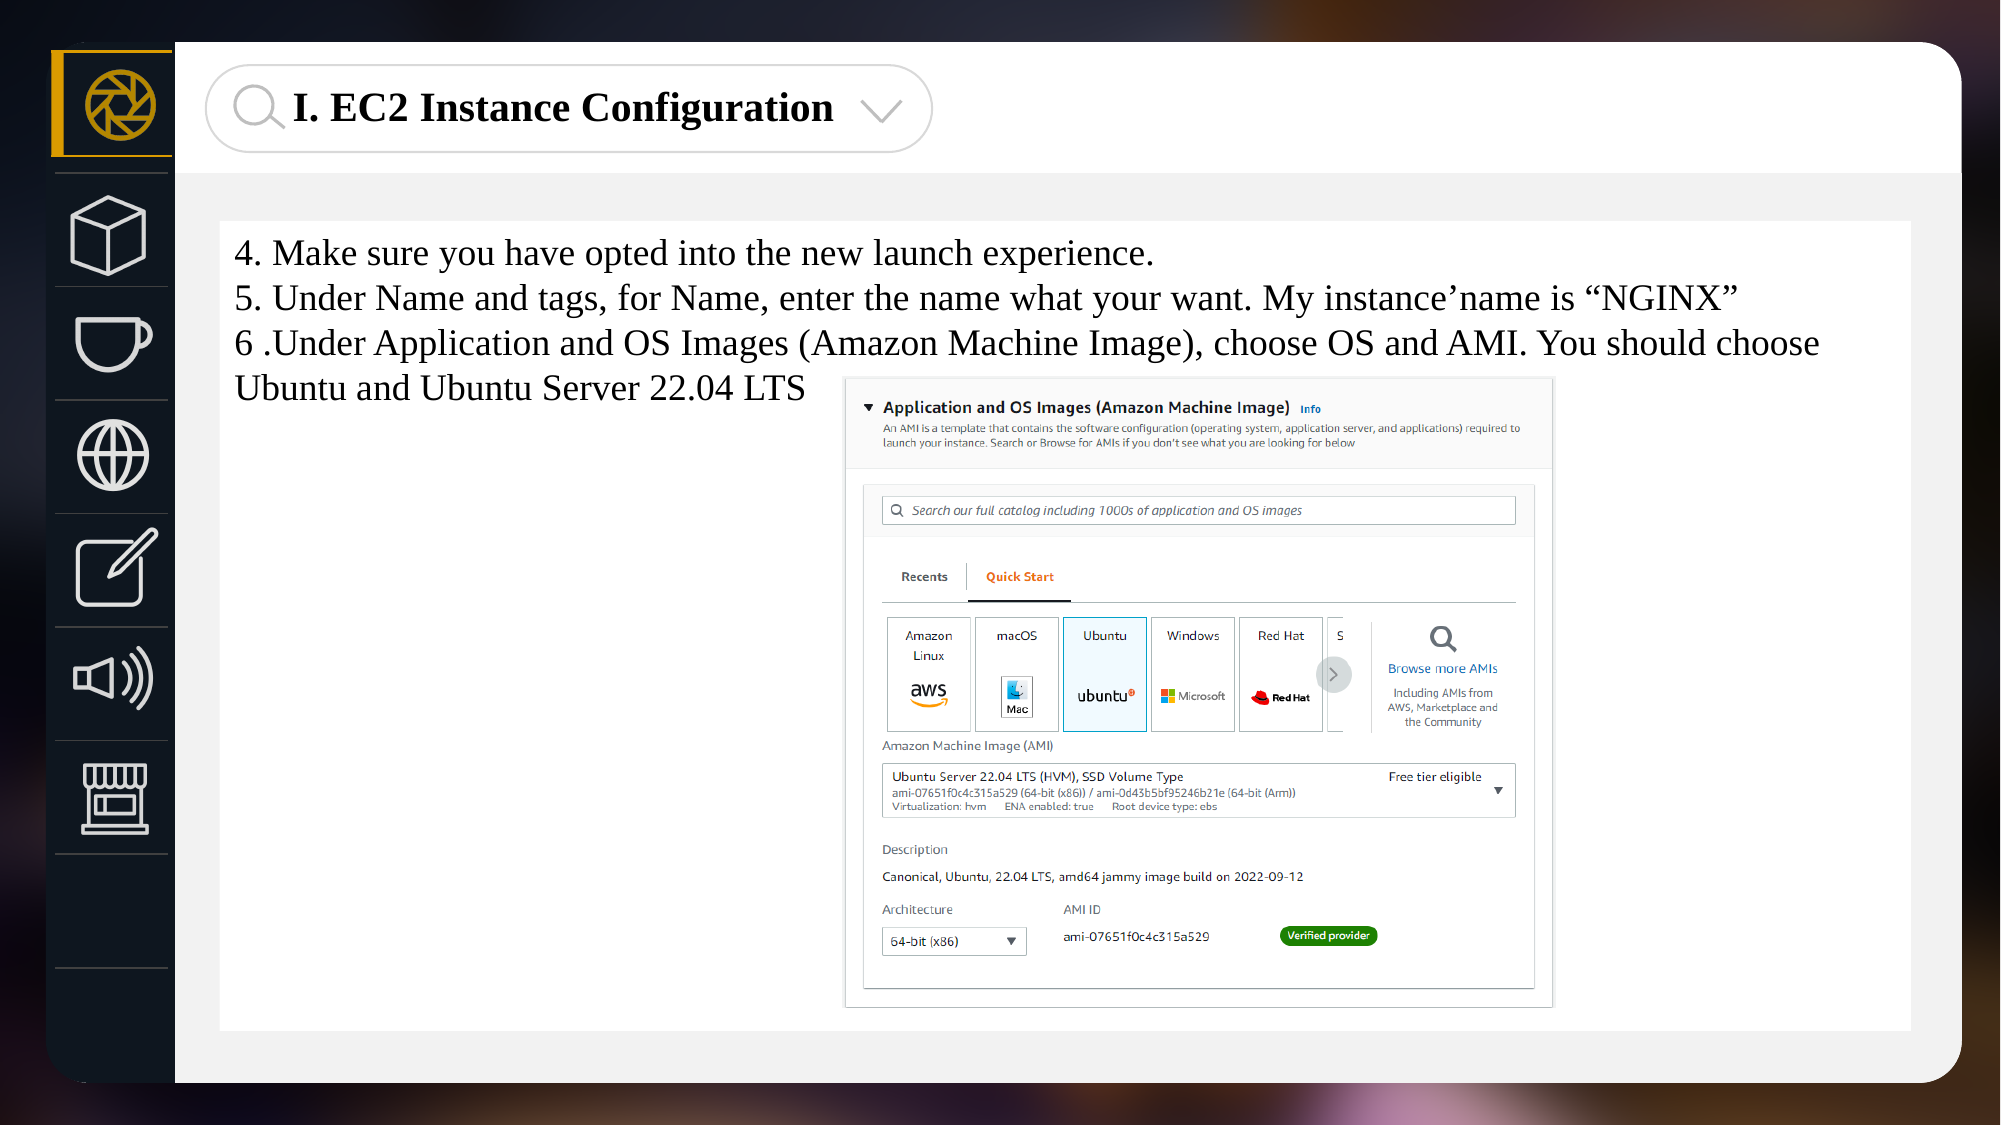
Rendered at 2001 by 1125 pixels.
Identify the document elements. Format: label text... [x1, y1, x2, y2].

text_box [51, 40, 185, 170]
text_box I. EC2 Instance Configuration [277, 72, 881, 137]
picture [0, 0, 2001, 1125]
text_box 4. Make sure you have opted into the new launch experience. 5. Under Name and tags, for Name, enter the name what your want. My instance’name is “NGINX” 6 .Under Application and OS Images (Amazon Machine Image), choose OS and AMI. You should choose Ubuntu and Ubuntu Server 22.04 LTS [219, 220, 1911, 416]
text_box AWS [219, 220, 1912, 1032]
